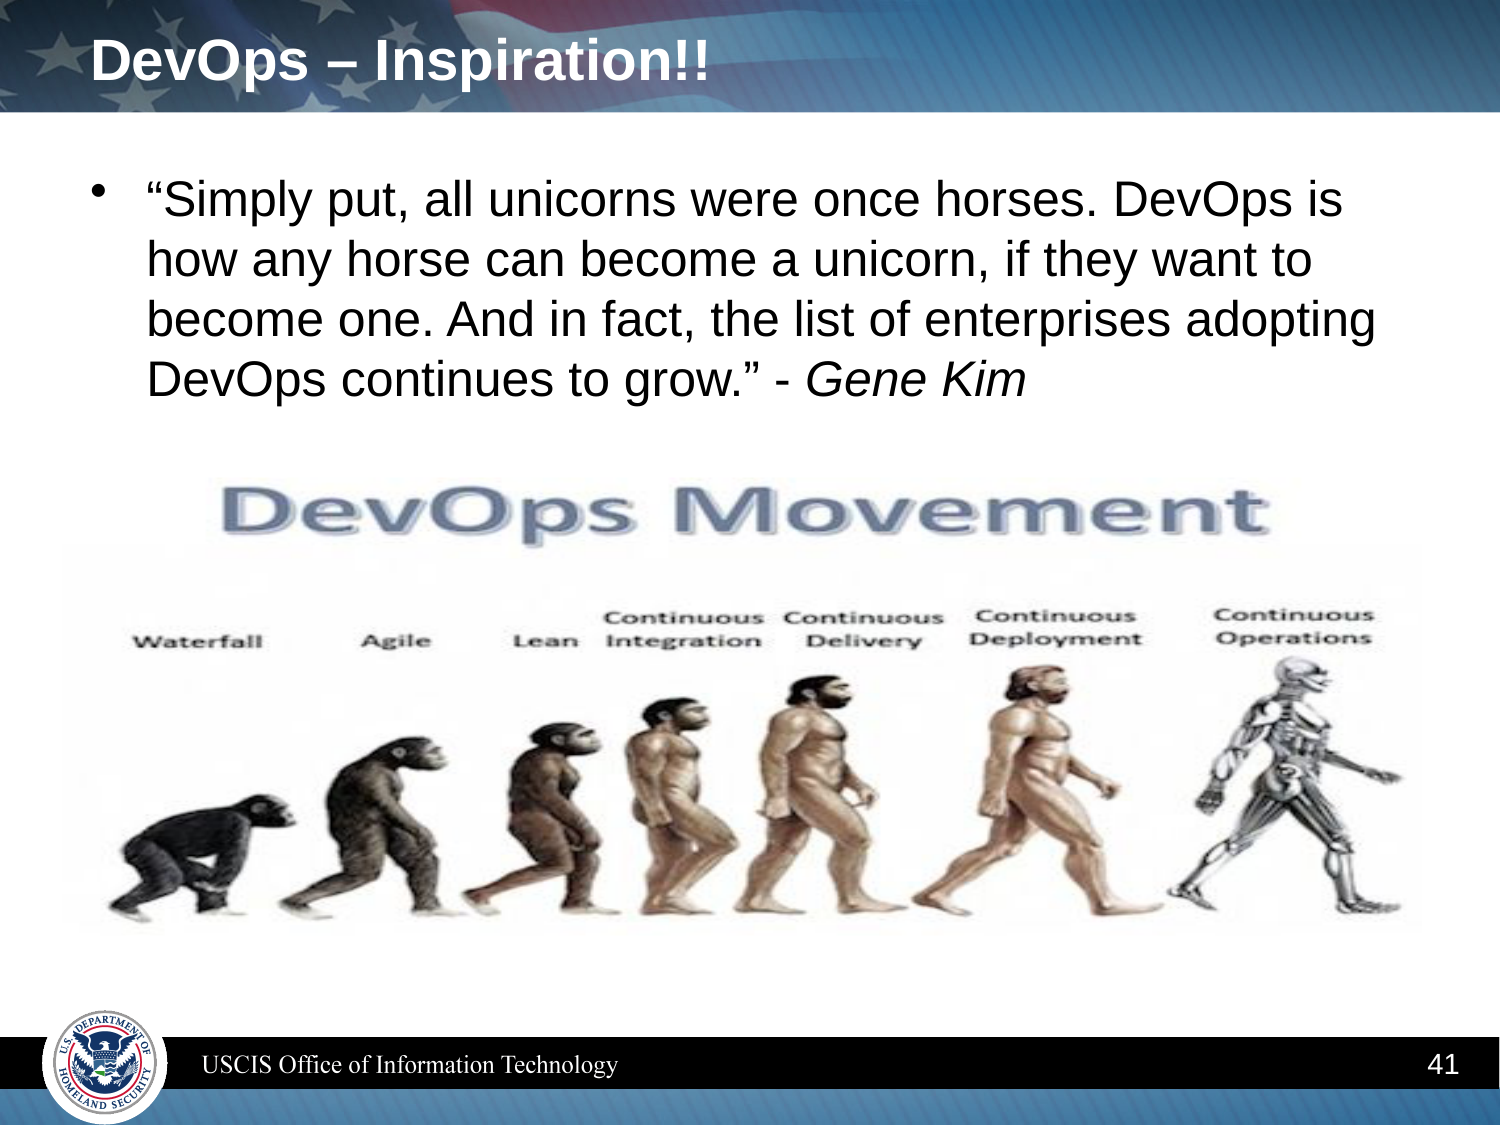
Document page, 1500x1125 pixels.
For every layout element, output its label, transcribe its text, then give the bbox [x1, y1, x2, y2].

list “Simply put, all unicorns were once horses. DevOps is how any horse can become a unicorn, if they want to become one. And in fact, the list of enterprises adopting DevOps continues to grow.” - Gene Kim [75, 158, 1425, 425]
picture [62, 446, 1422, 988]
picture [0, 1000, 1500, 1125]
slide_number 41 [1227, 1037, 1475, 1090]
title DevOps – Inspiration!! [75, 0, 1425, 106]
picture [0, 0, 1500, 112]
